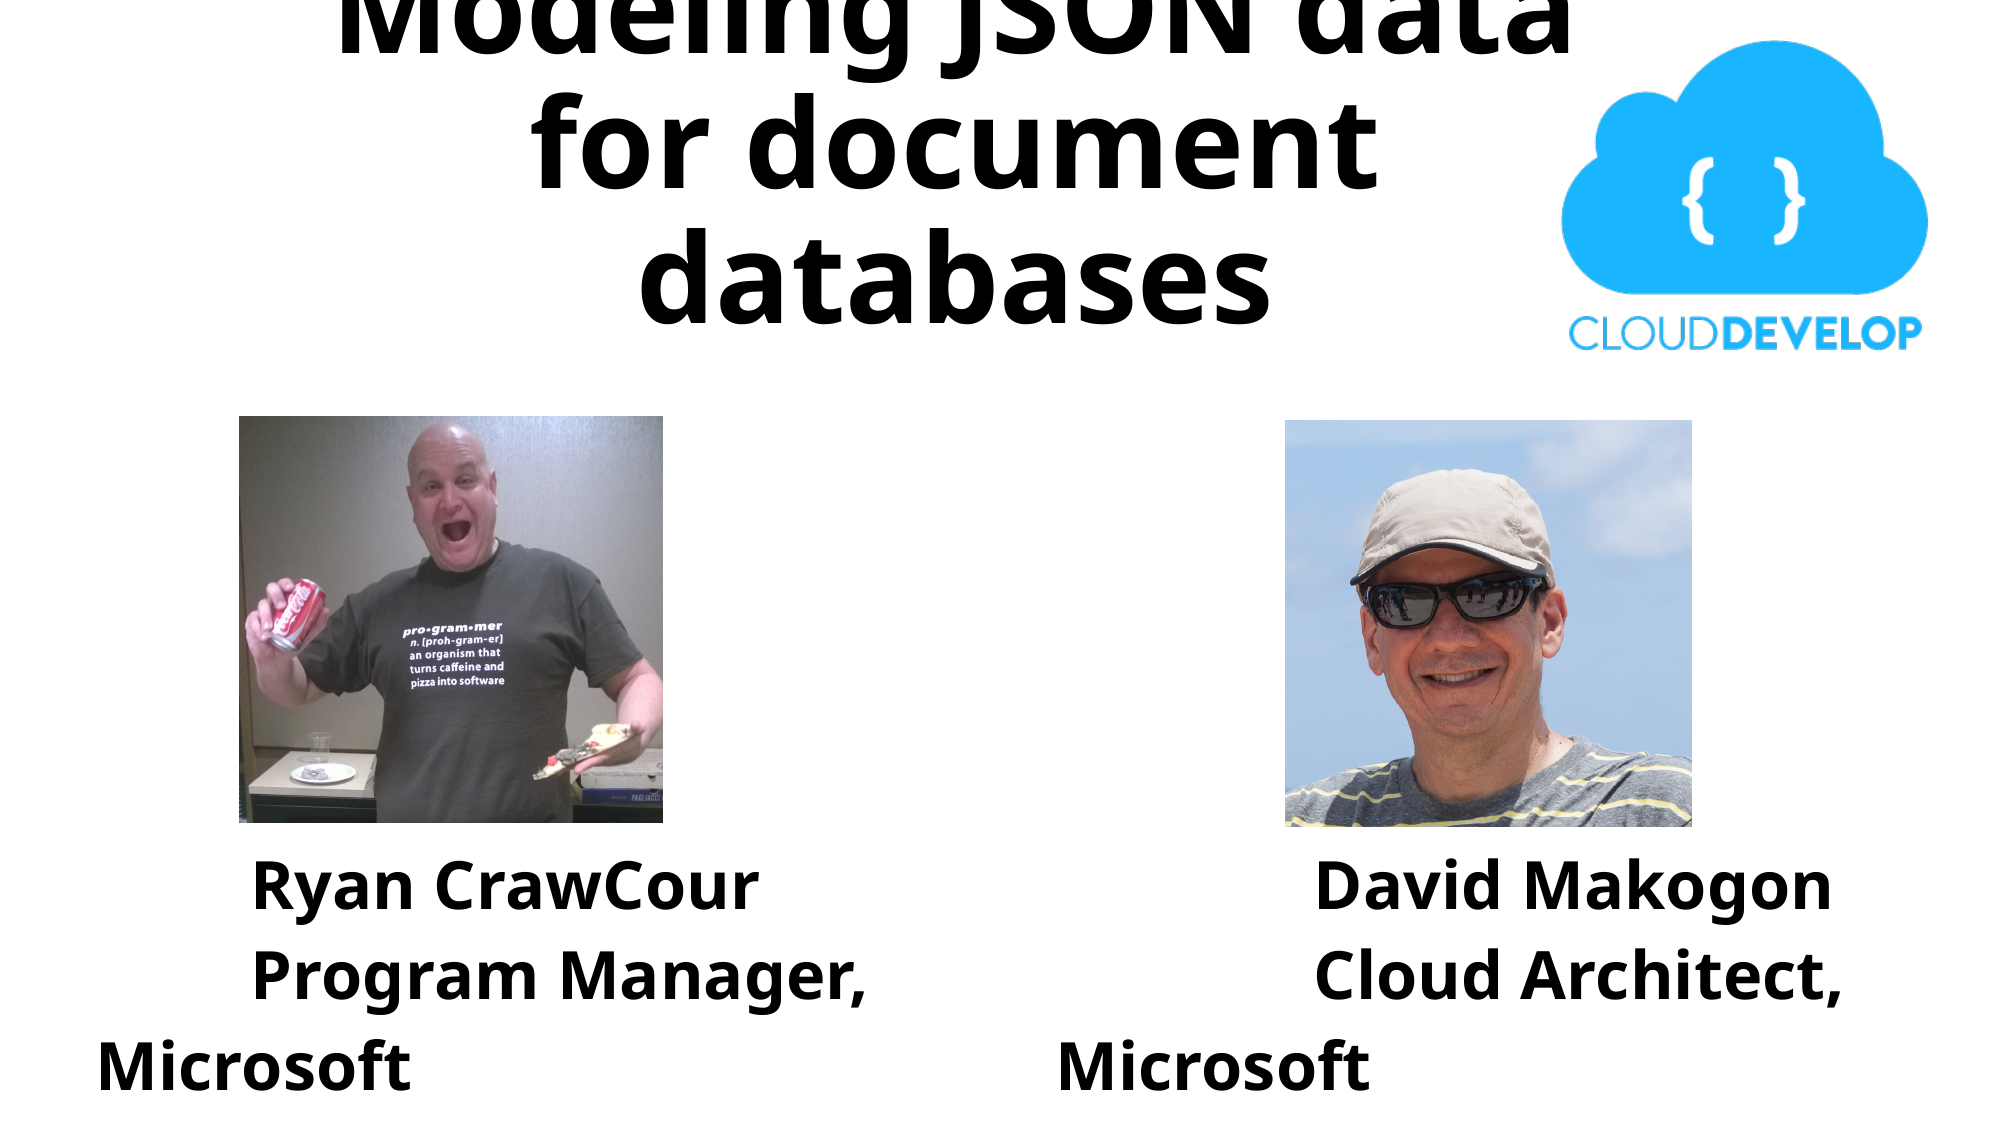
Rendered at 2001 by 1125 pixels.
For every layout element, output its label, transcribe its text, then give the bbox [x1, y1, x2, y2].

picture [1285, 0, 1984, 827]
table_header Ryan CrawCour Program Manager, Microsoft @ryancrawcour [81, 831, 1039, 1125]
table_header David Makogon Cloud Architect, Microsoft @dmakogon [1041, 831, 1999, 1125]
picture [239, 416, 663, 823]
title Modeling JSON data for document databases [239, 6, 1505, 359]
